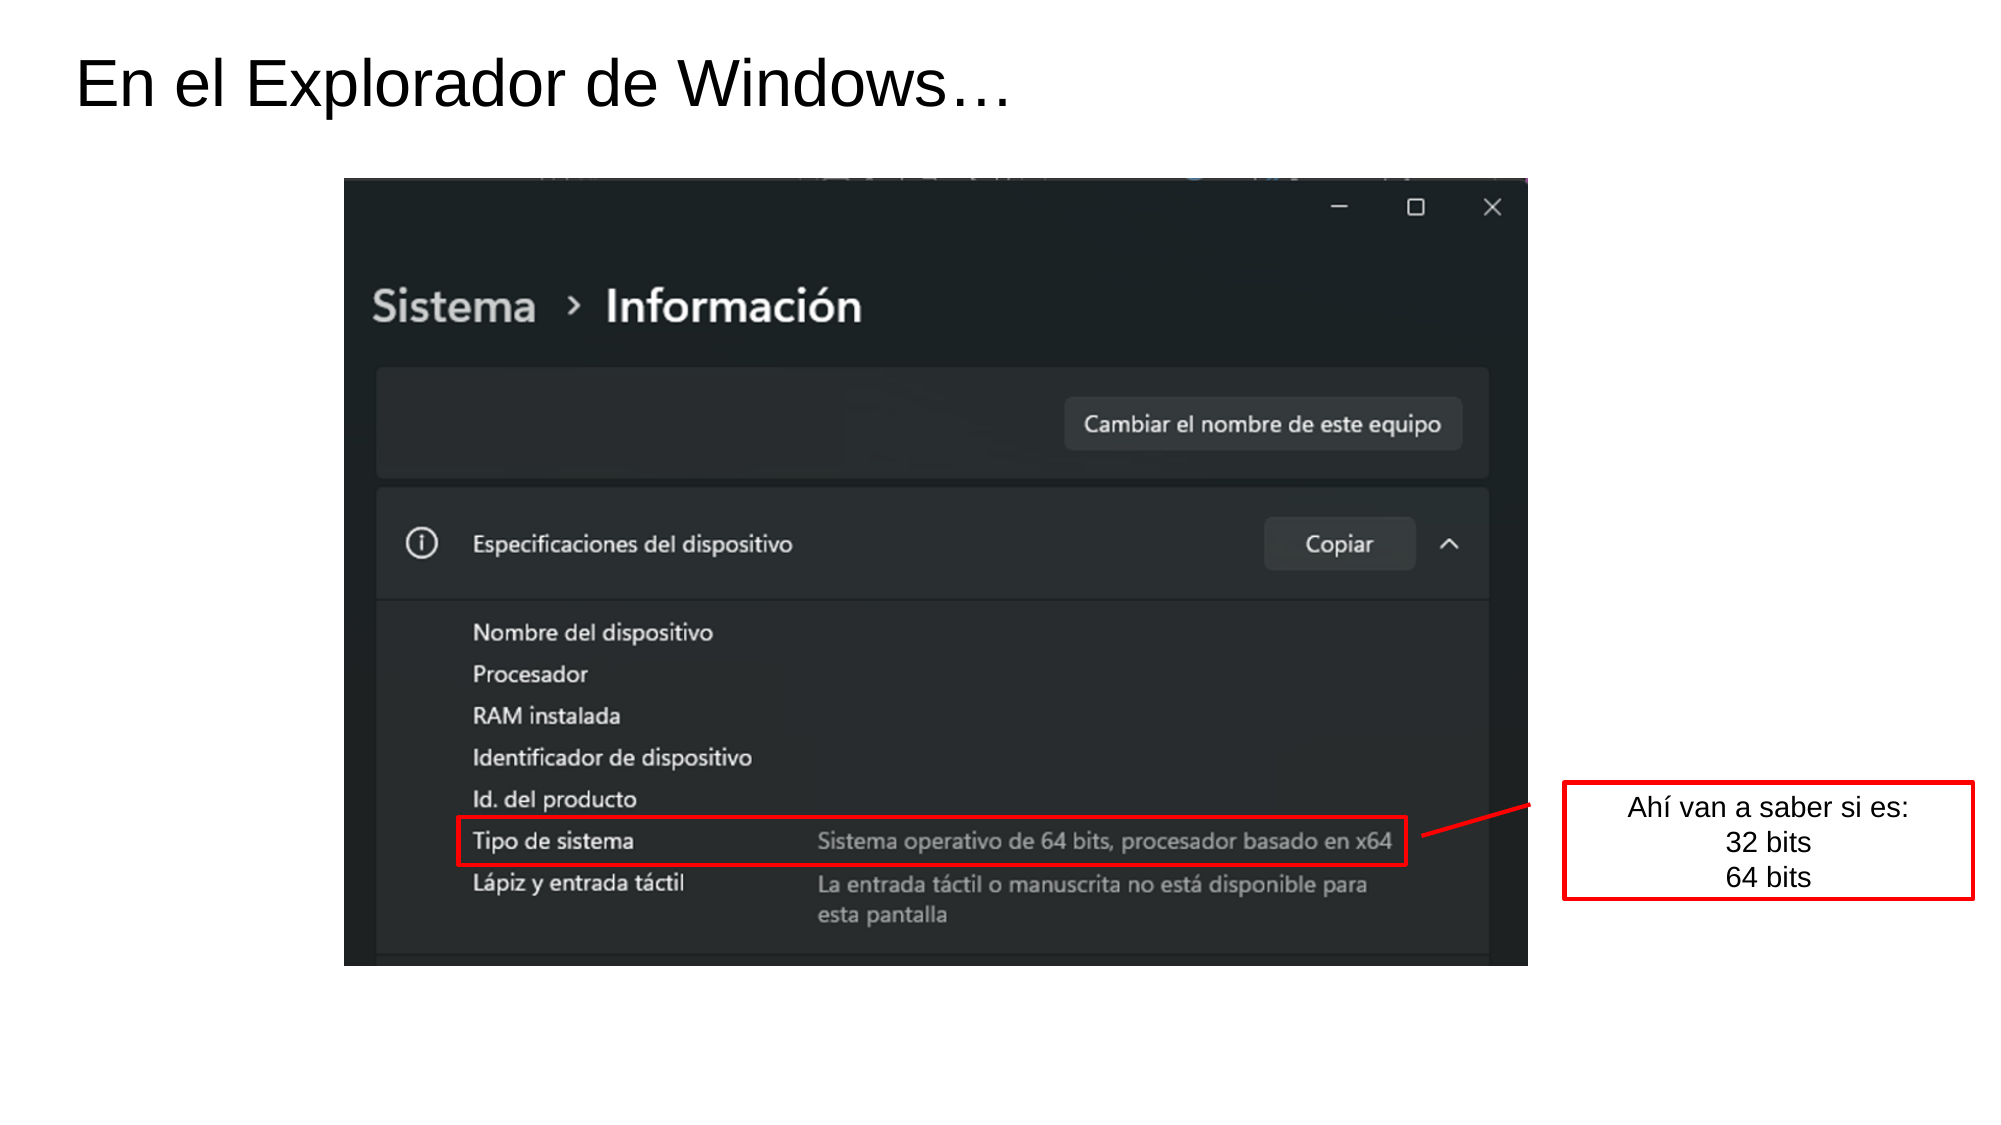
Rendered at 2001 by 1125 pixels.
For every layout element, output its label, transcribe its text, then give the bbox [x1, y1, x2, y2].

text_box En el Explorador de Windows… [60, 32, 1042, 128]
text_box Ahí van a saber si es: 32 bits 64 bits [1562, 780, 1975, 901]
picture [344, 178, 1529, 967]
